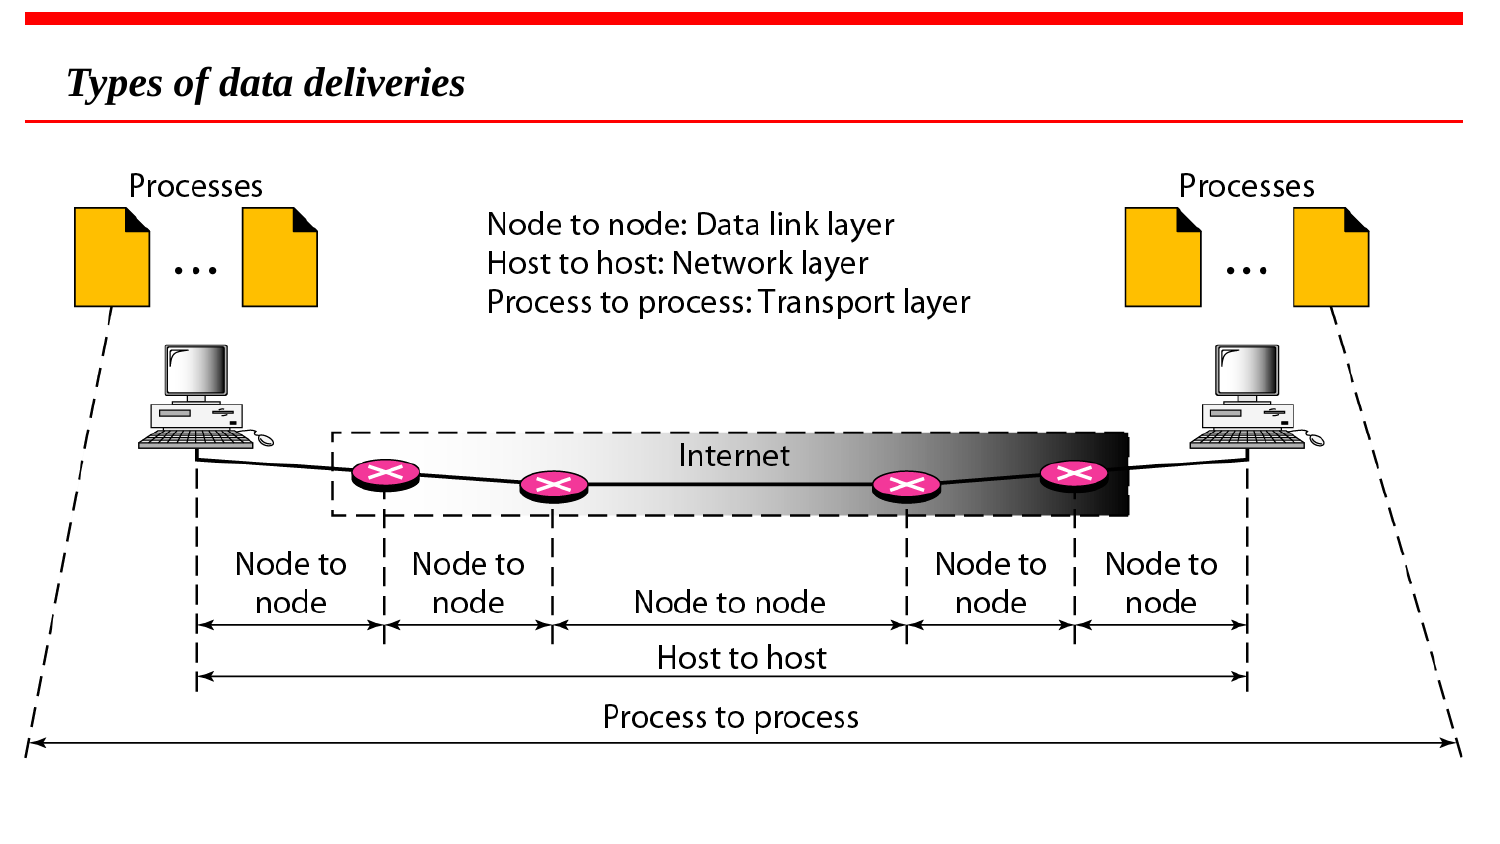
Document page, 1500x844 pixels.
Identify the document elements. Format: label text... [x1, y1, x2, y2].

picture [24, 168, 1463, 759]
text_box Types of data deliveries [50, 46, 748, 104]
